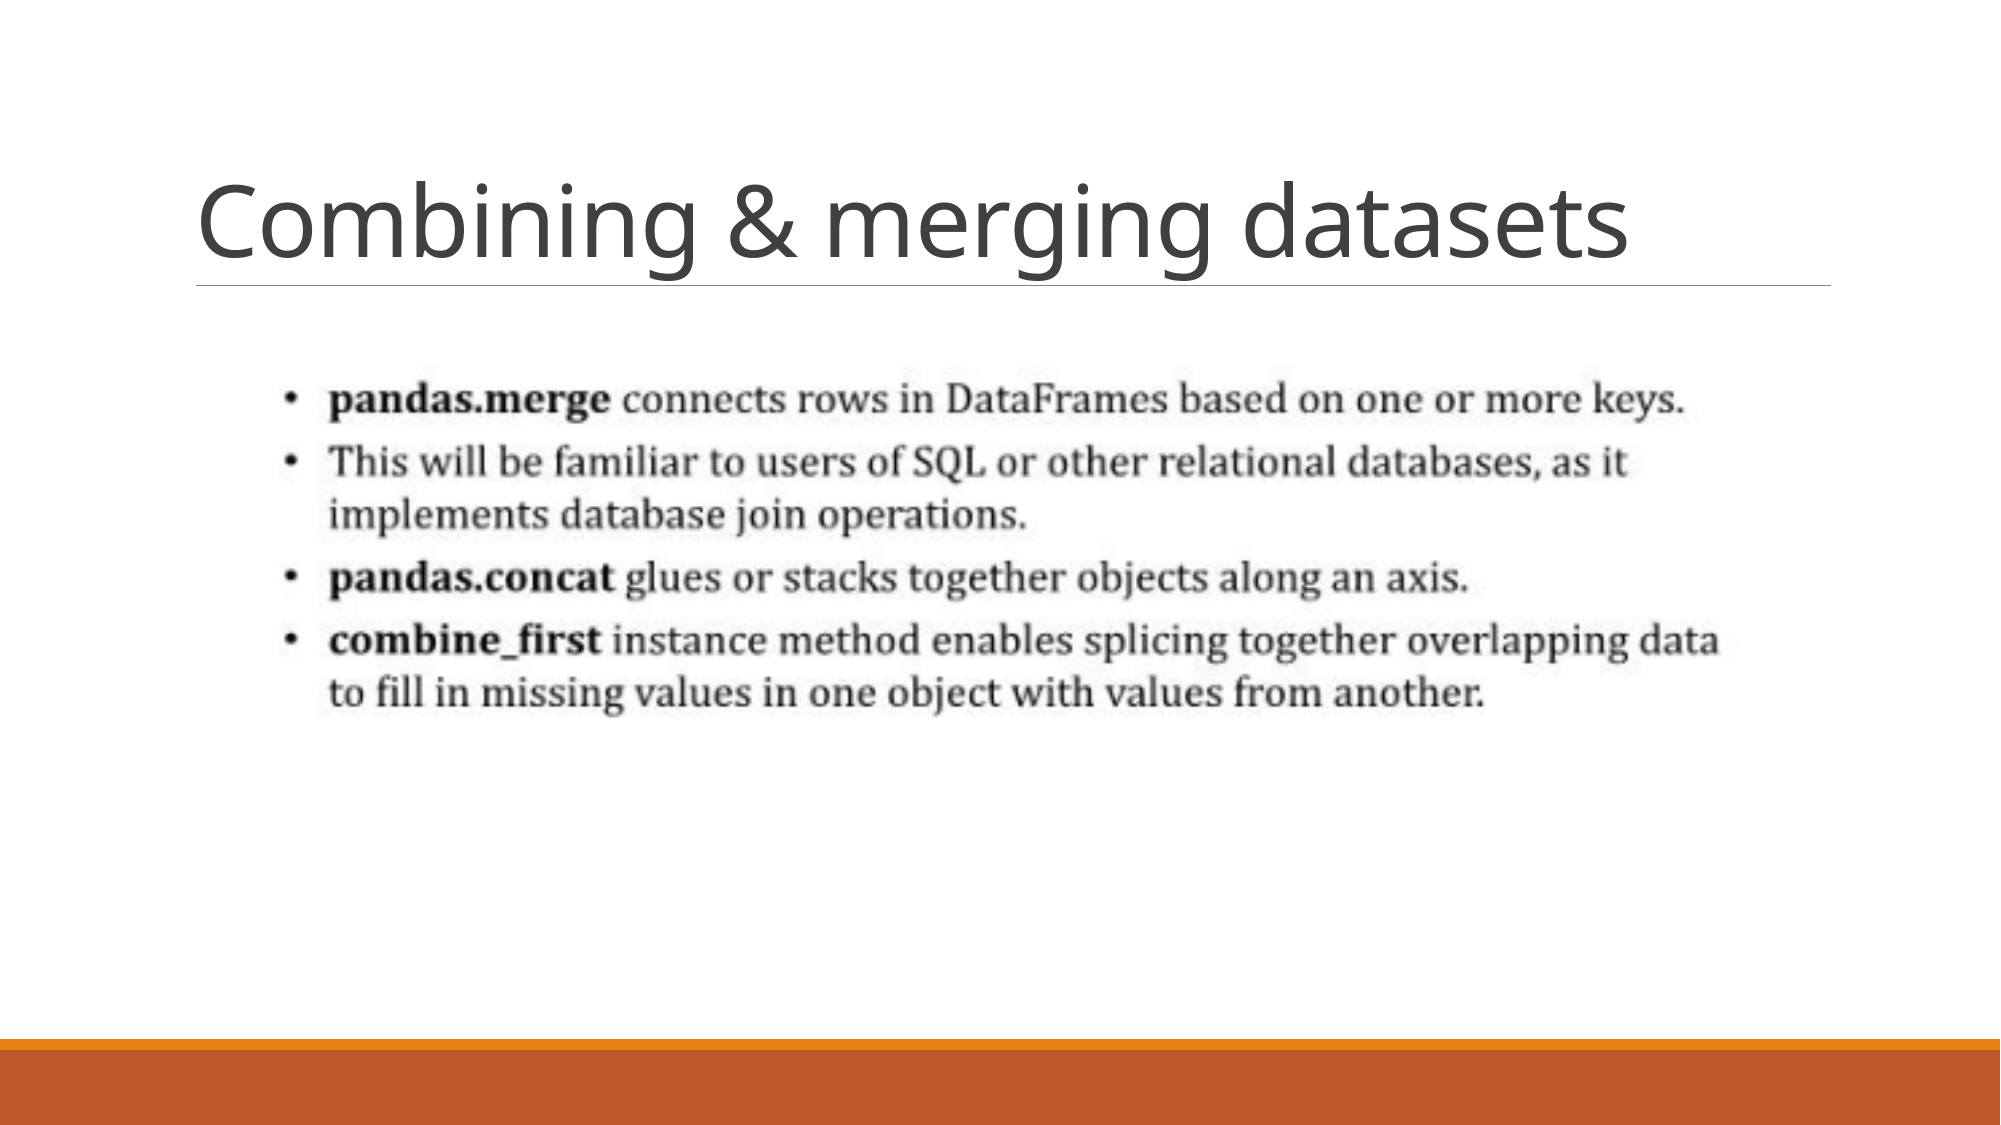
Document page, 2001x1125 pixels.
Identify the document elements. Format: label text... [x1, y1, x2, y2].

picture [264, 364, 1745, 736]
title Combining & merging datasets [180, 47, 1830, 285]
